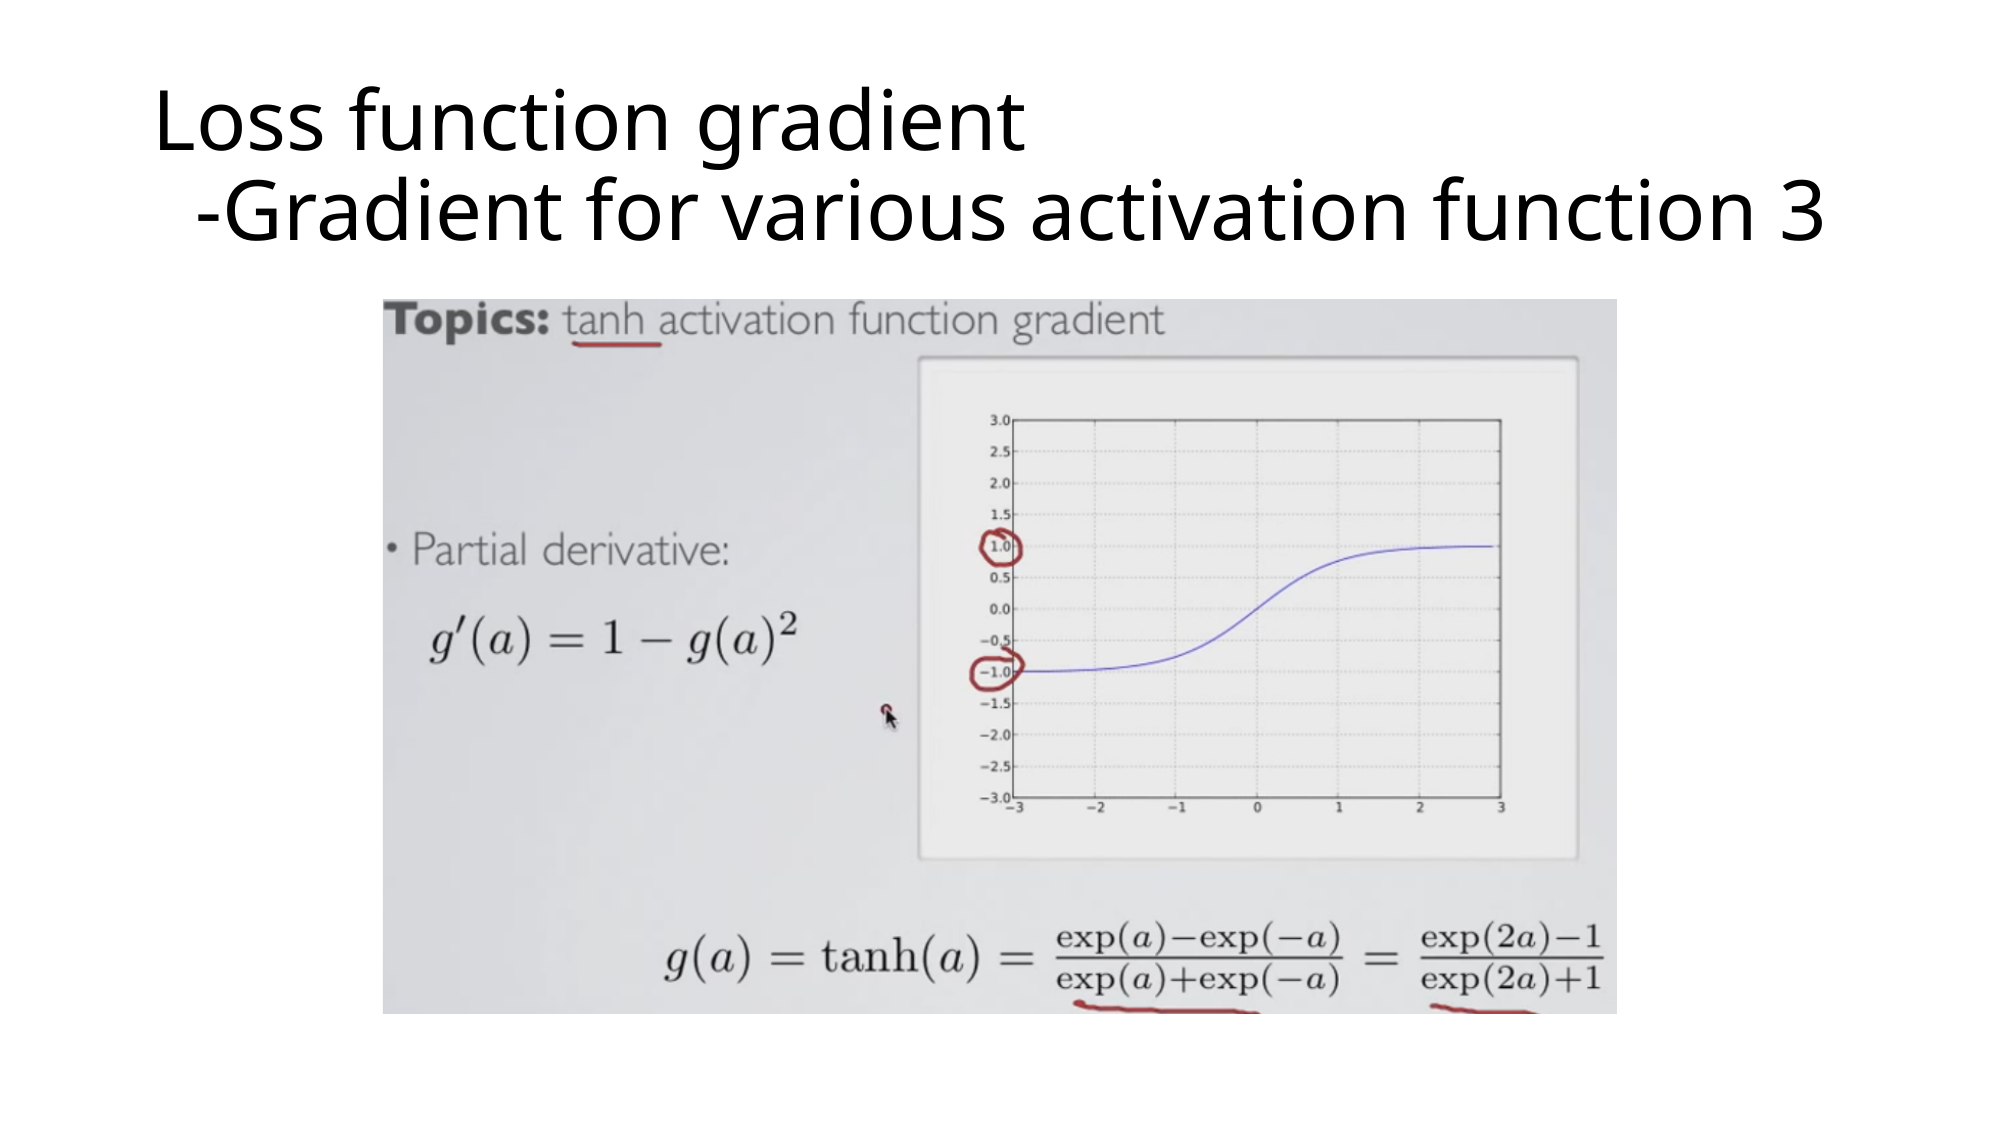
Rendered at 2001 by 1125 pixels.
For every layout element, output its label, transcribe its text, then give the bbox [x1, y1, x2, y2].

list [382, 299, 1618, 1014]
title Loss function gradient -Gradient for various activation function 3 [137, 59, 1863, 278]
